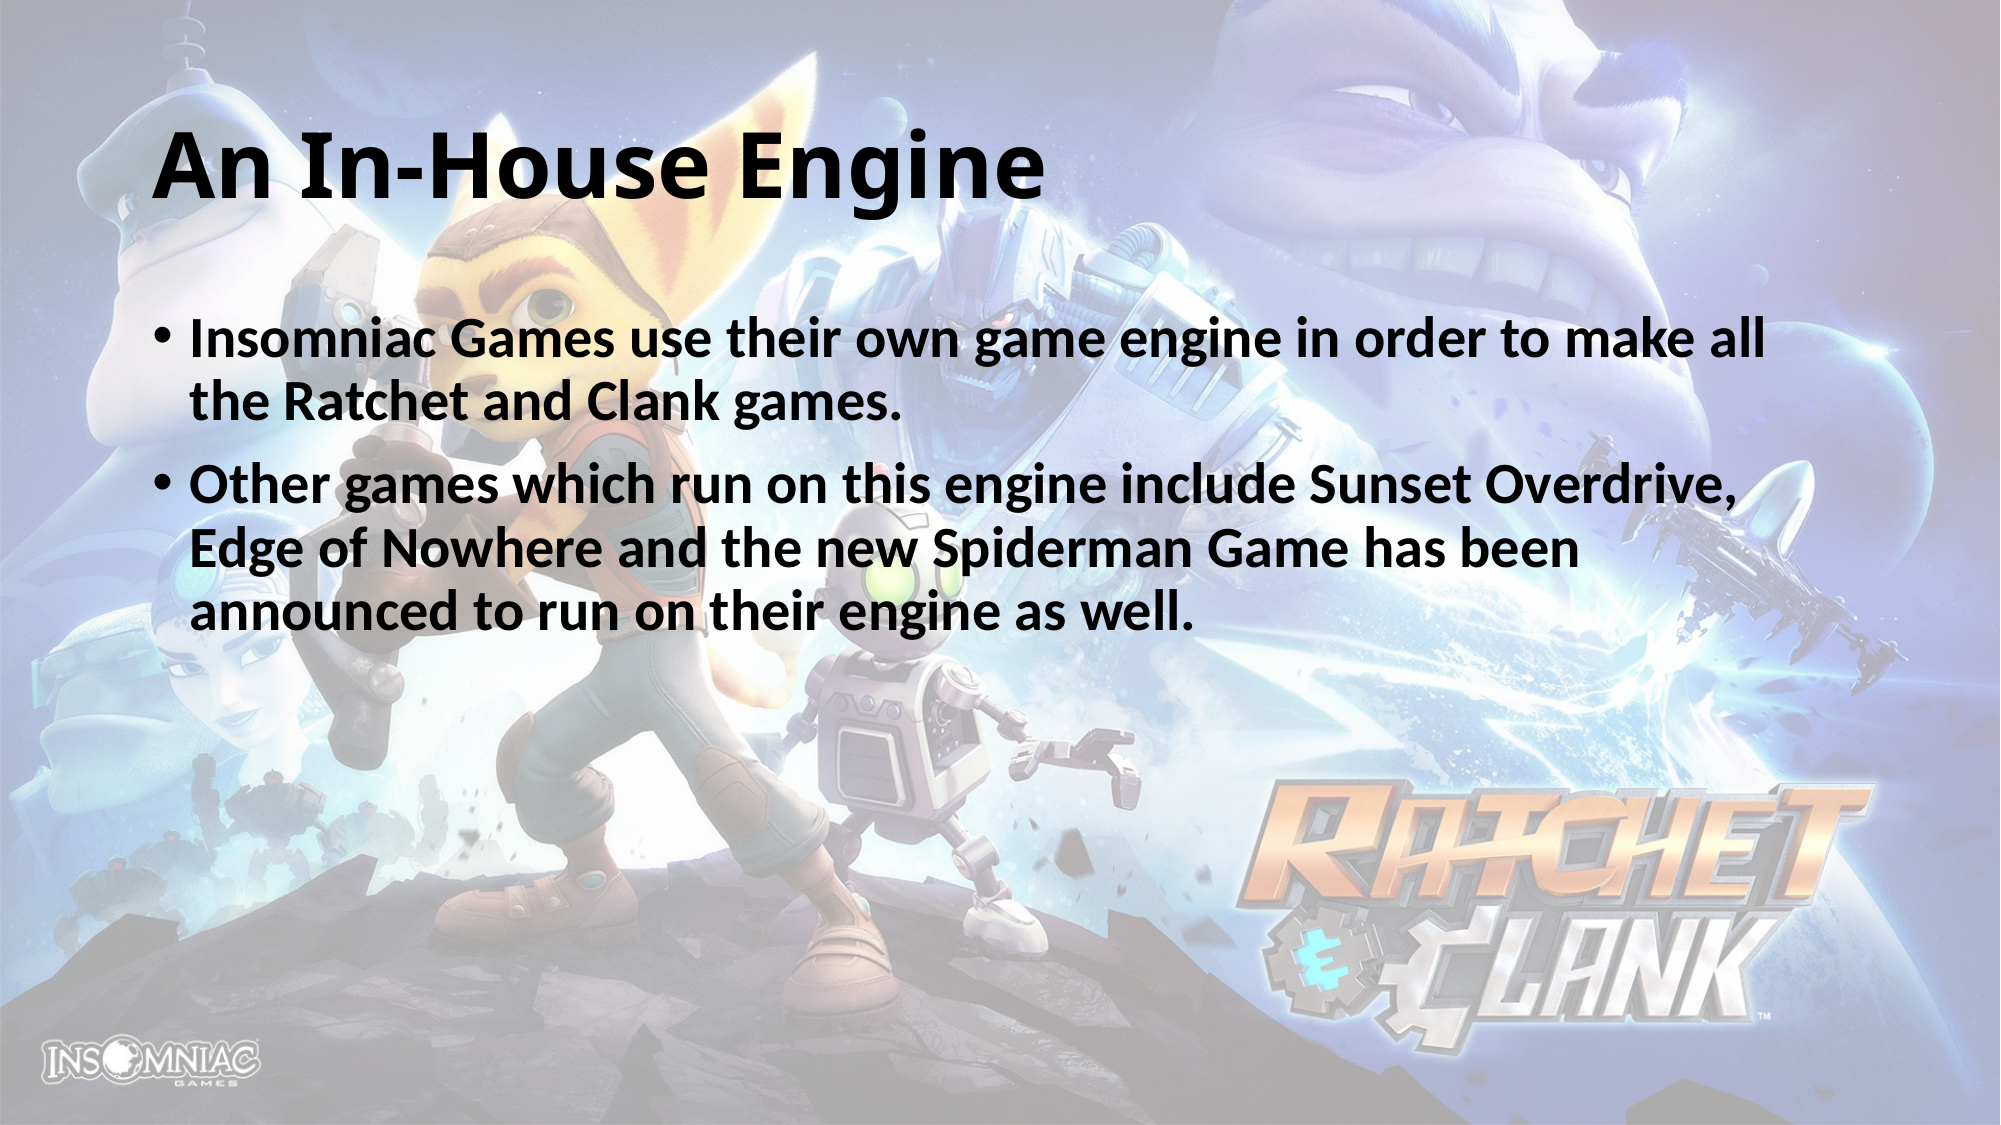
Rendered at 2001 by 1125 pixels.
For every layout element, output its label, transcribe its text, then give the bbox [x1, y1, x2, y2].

list Insomniac Games use their own game engine in order to make all the Ratchet and Clank games. Other games which run on this engine include Sunset Overdrive, Edge of Nowhere and the new Spiderman Game has been announced to run on their engine as well. [137, 299, 1863, 1014]
title An In-House Engine [137, 59, 1863, 278]
